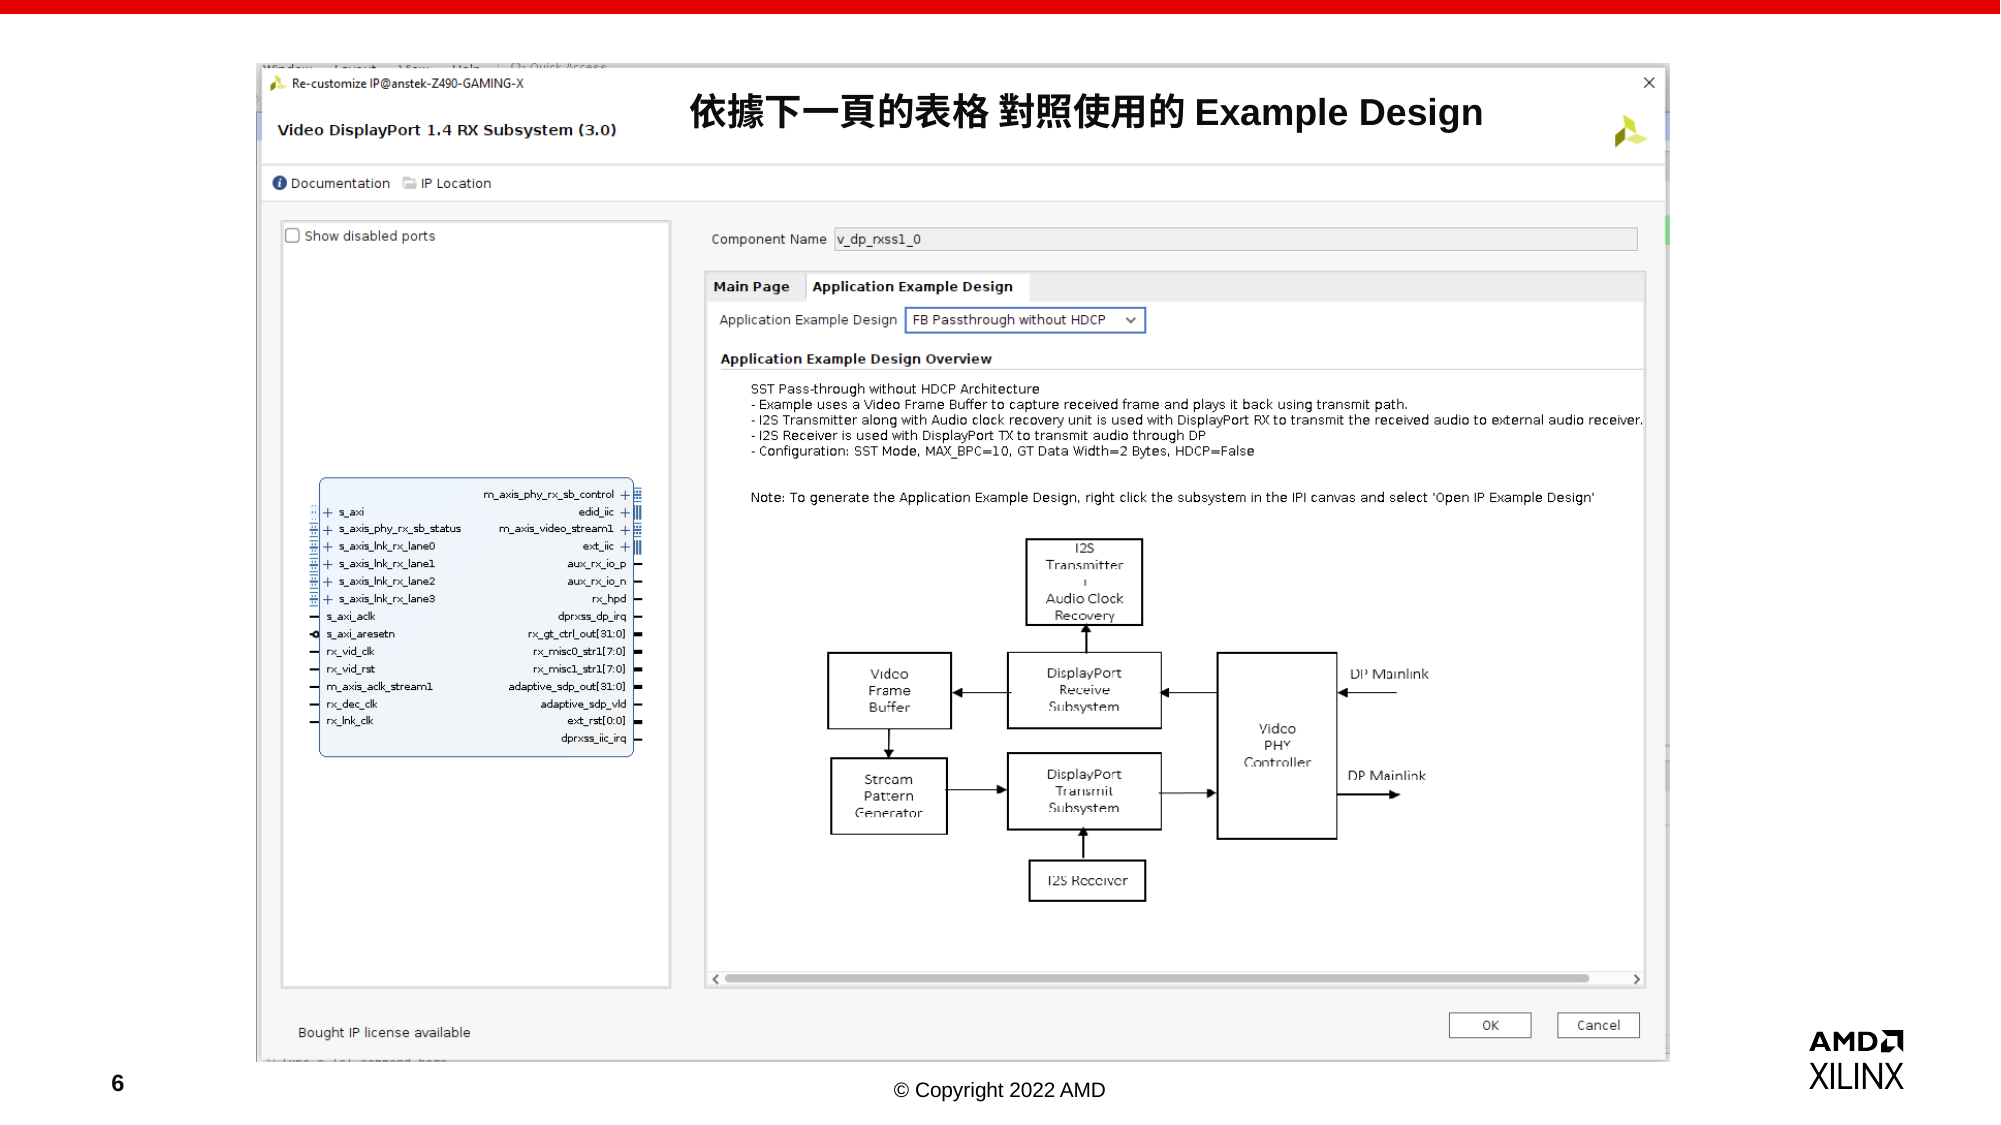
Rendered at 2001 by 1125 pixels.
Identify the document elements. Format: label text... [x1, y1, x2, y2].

picture [256, 63, 1670, 1062]
picture [1809, 1030, 1904, 1089]
slide_number 6 [96, 1043, 257, 1104]
